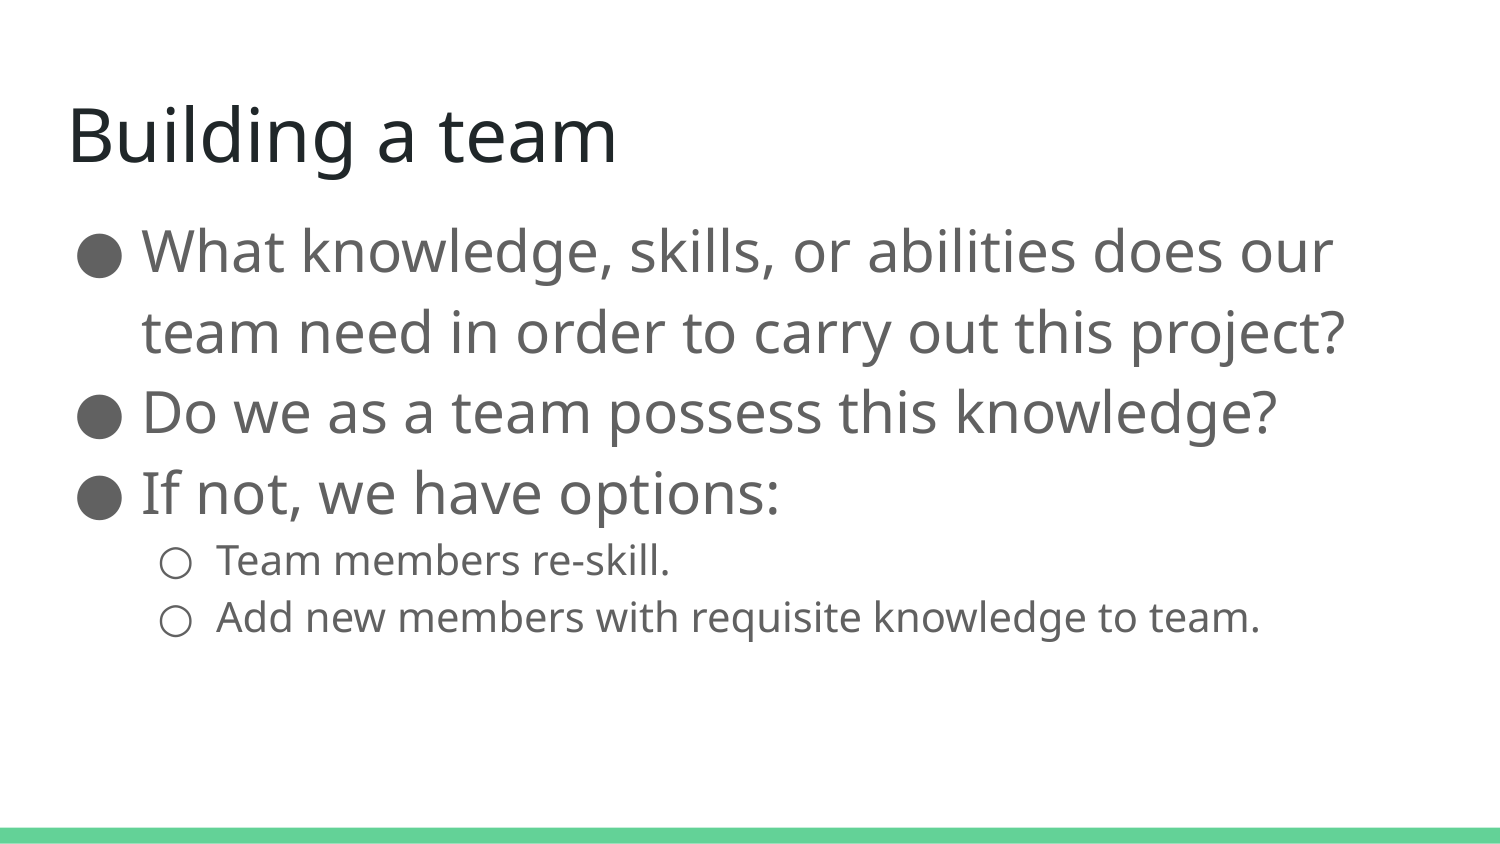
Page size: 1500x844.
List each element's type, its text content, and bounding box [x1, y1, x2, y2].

list What knowledge, skills, or abilities does our team need in order to carry out this project? Do we as a team possess this knowledge? If not, we have options: Team members re-skill. Add new members with requisite knowledge to team. [51, 189, 1449, 750]
title Building a team [51, 72, 1449, 167]
